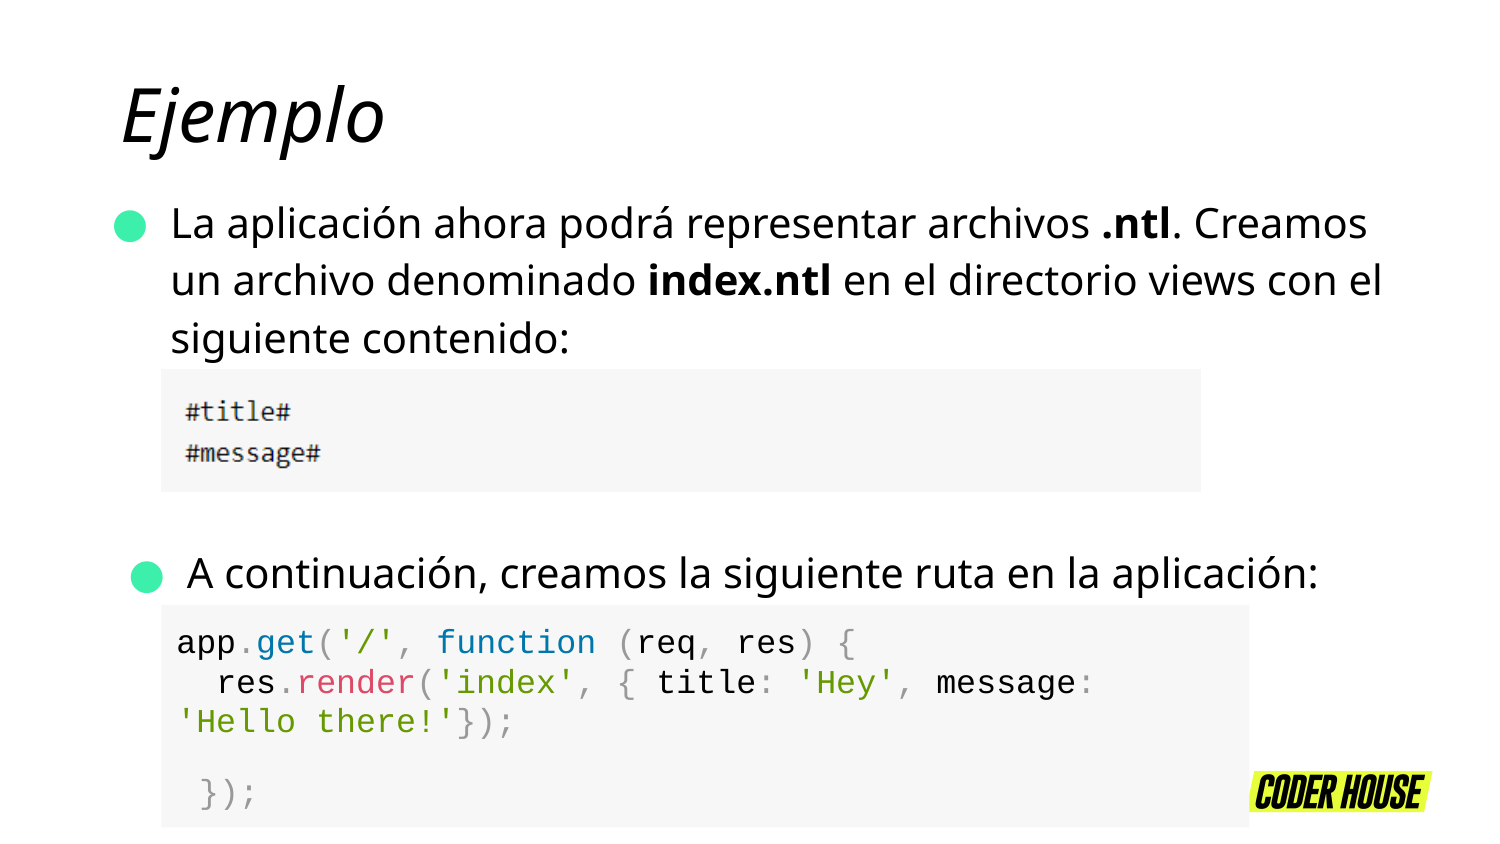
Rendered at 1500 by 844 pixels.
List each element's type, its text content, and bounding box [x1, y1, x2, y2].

text_box La aplicación ahora podrá representar archivos .ntl. Creamos un archivo denominado index.ntl en el directorio views con el siguiente contenido: [80, 173, 1420, 369]
text_box A continuación, creamos la siguiente ruta en la aplicación: [96, 524, 1436, 605]
text_box Ejemplo [105, 52, 1279, 173]
picture [1241, 764, 1437, 819]
picture [161, 369, 1201, 493]
text_box app.get('/', function (req, res) { res.render('index', { title: 'Hey', message: 'Hello there!'}); }); [161, 604, 1250, 828]
